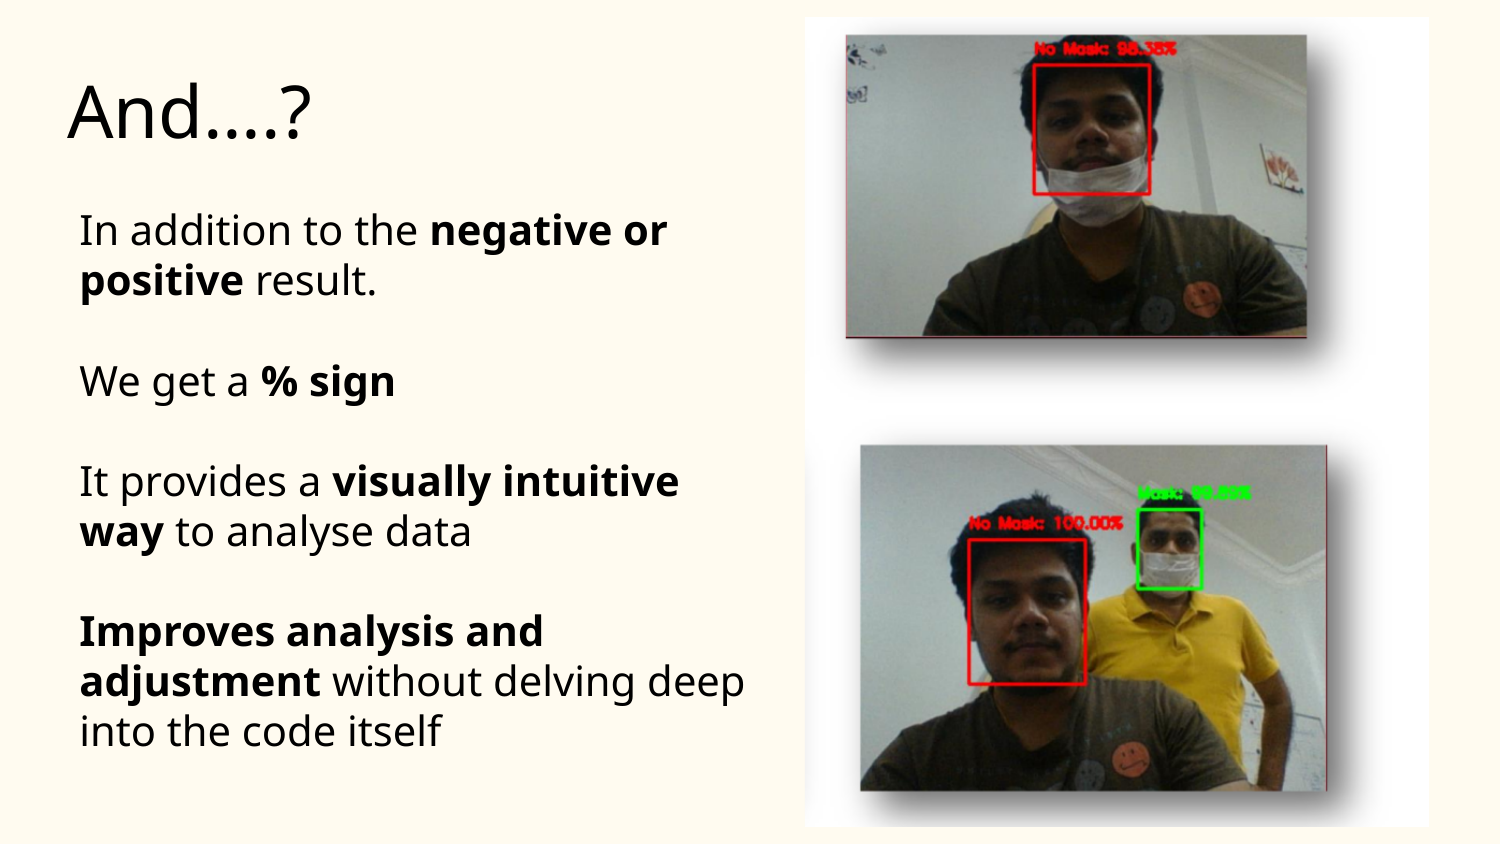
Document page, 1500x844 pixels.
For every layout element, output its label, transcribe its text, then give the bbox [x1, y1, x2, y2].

text_box In addition to the negative or positive result. We get a % sign It provides a visually intuitive way to analyse data Improves analysis and adjustment without delving deep into the code itself [64, 189, 778, 770]
text_box And….? [52, 50, 799, 169]
picture [804, 16, 1430, 827]
